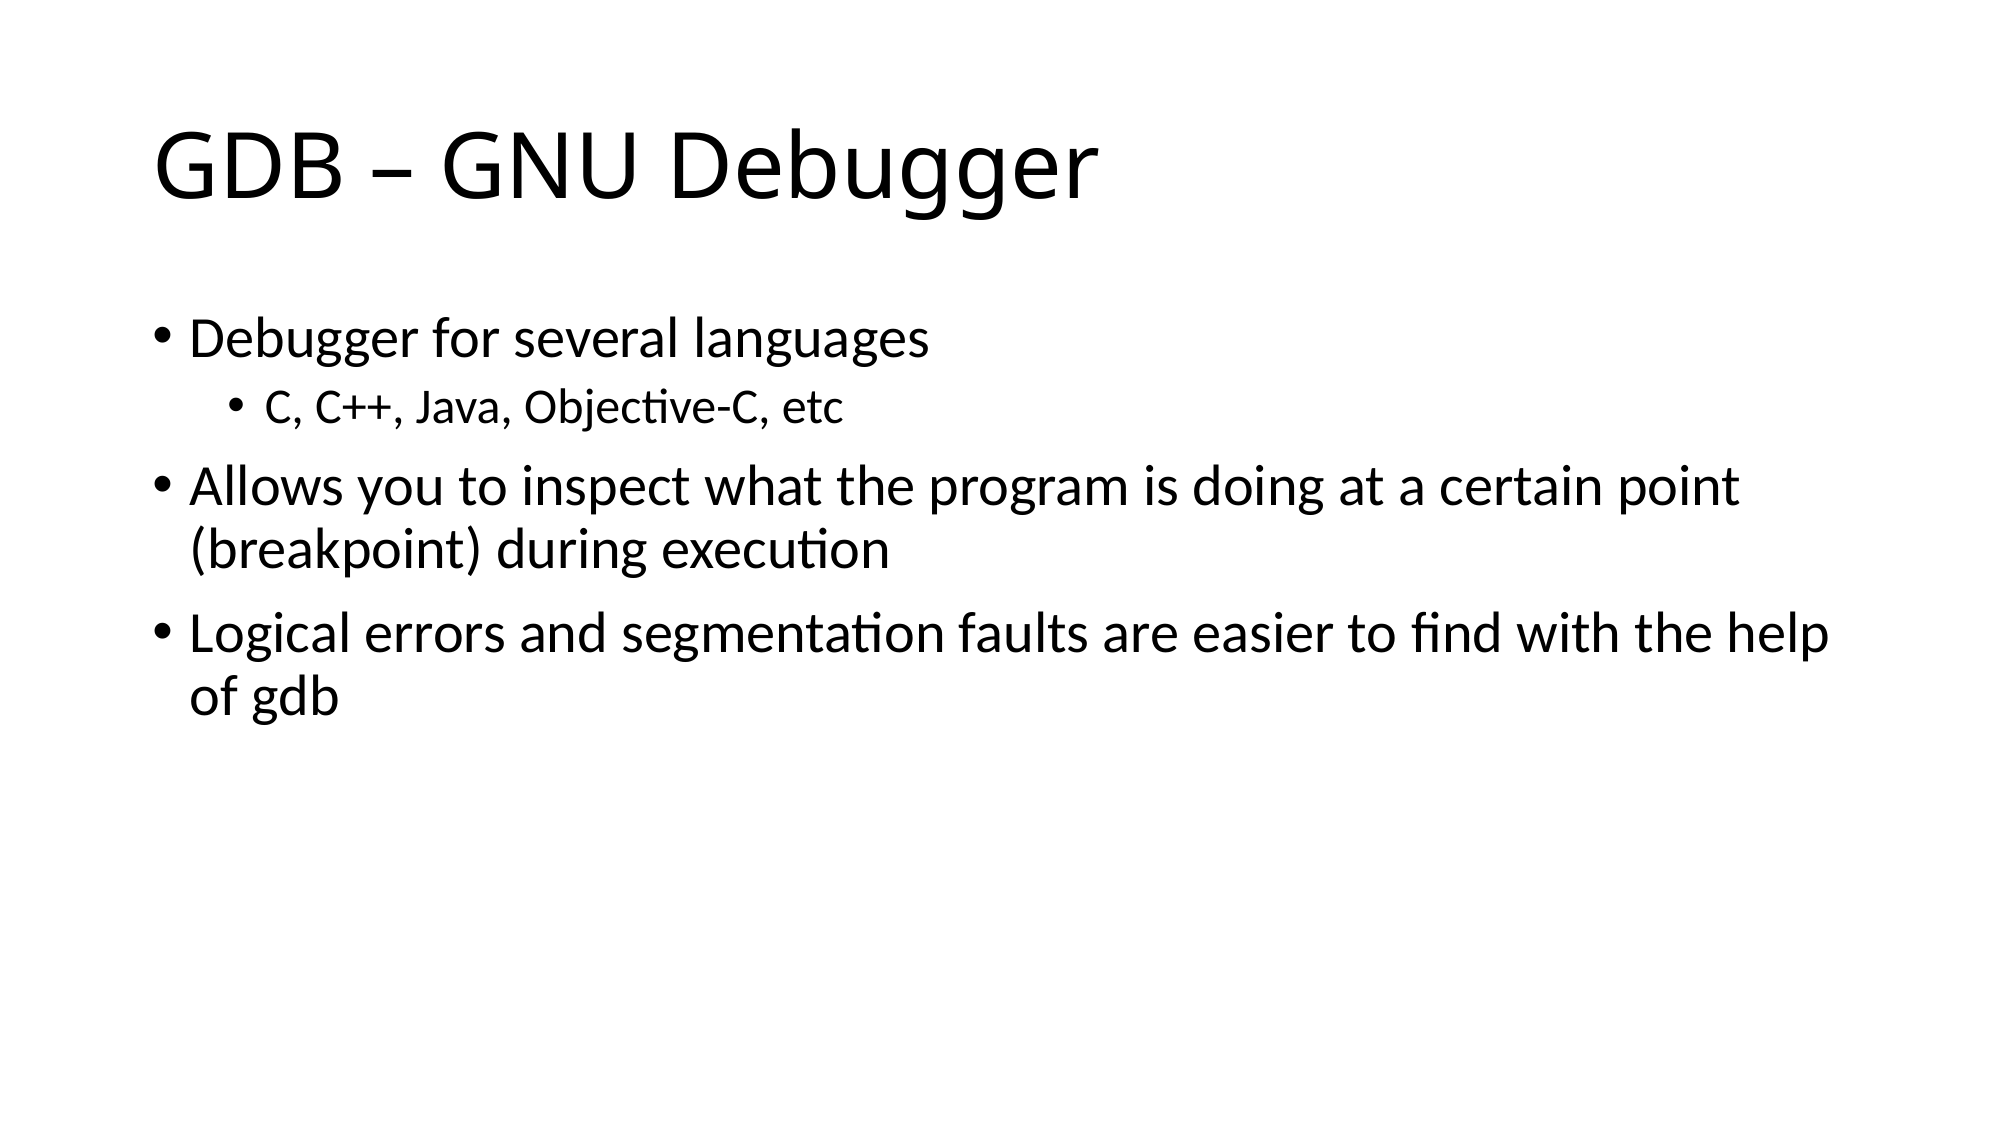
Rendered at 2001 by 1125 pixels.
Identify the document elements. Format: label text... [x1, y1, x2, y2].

list Debugger for several languages C, C++, Java, Objective-C, etc Allows you to inspect what the program is doing at a certain point (breakpoint) during execution Logical errors and segmentation faults are easier to ﬁnd with the help of gdb [137, 299, 1863, 1014]
title GDB – GNU Debugger [137, 59, 1863, 278]
